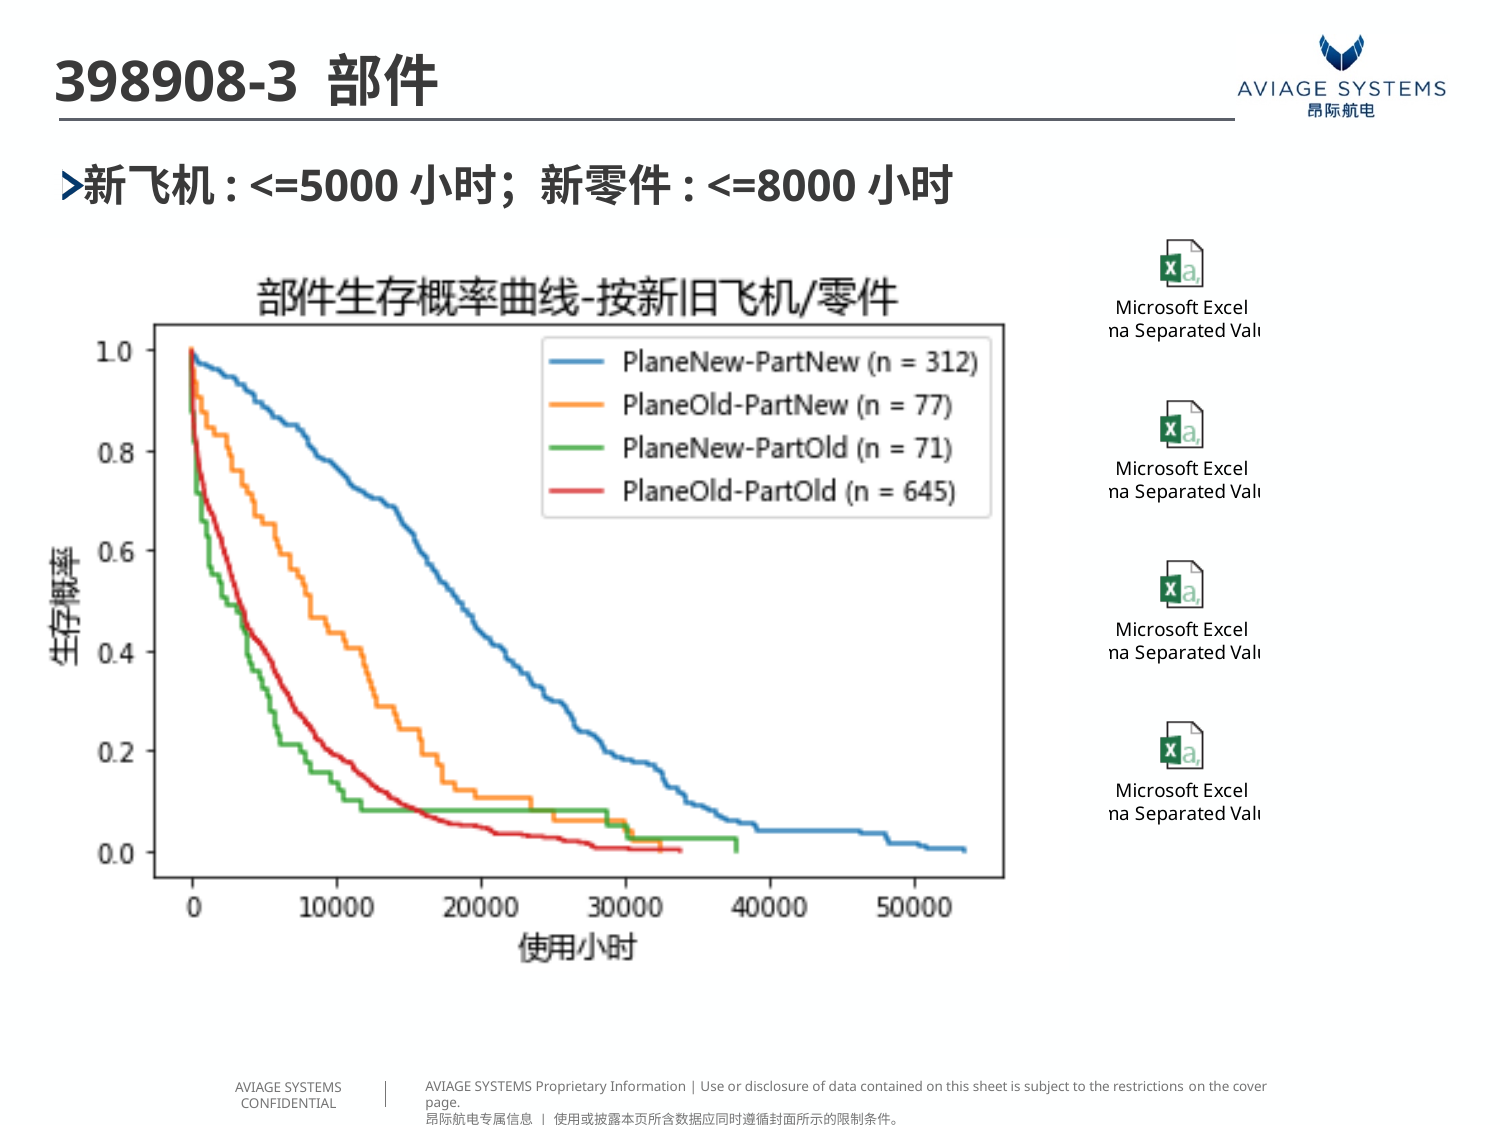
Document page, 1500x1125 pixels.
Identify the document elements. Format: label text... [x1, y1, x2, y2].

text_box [1109, 720, 1260, 848]
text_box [1109, 238, 1260, 365]
picture [54, 169, 84, 200]
title 398908-3 部件 [40, 43, 1195, 122]
list 新飞机: <=5000小时；新零件: <=8000小时 [40, 156, 1450, 1000]
picture [1236, 34, 1450, 120]
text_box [1109, 399, 1260, 526]
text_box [1109, 559, 1260, 687]
picture [40, 238, 1069, 971]
